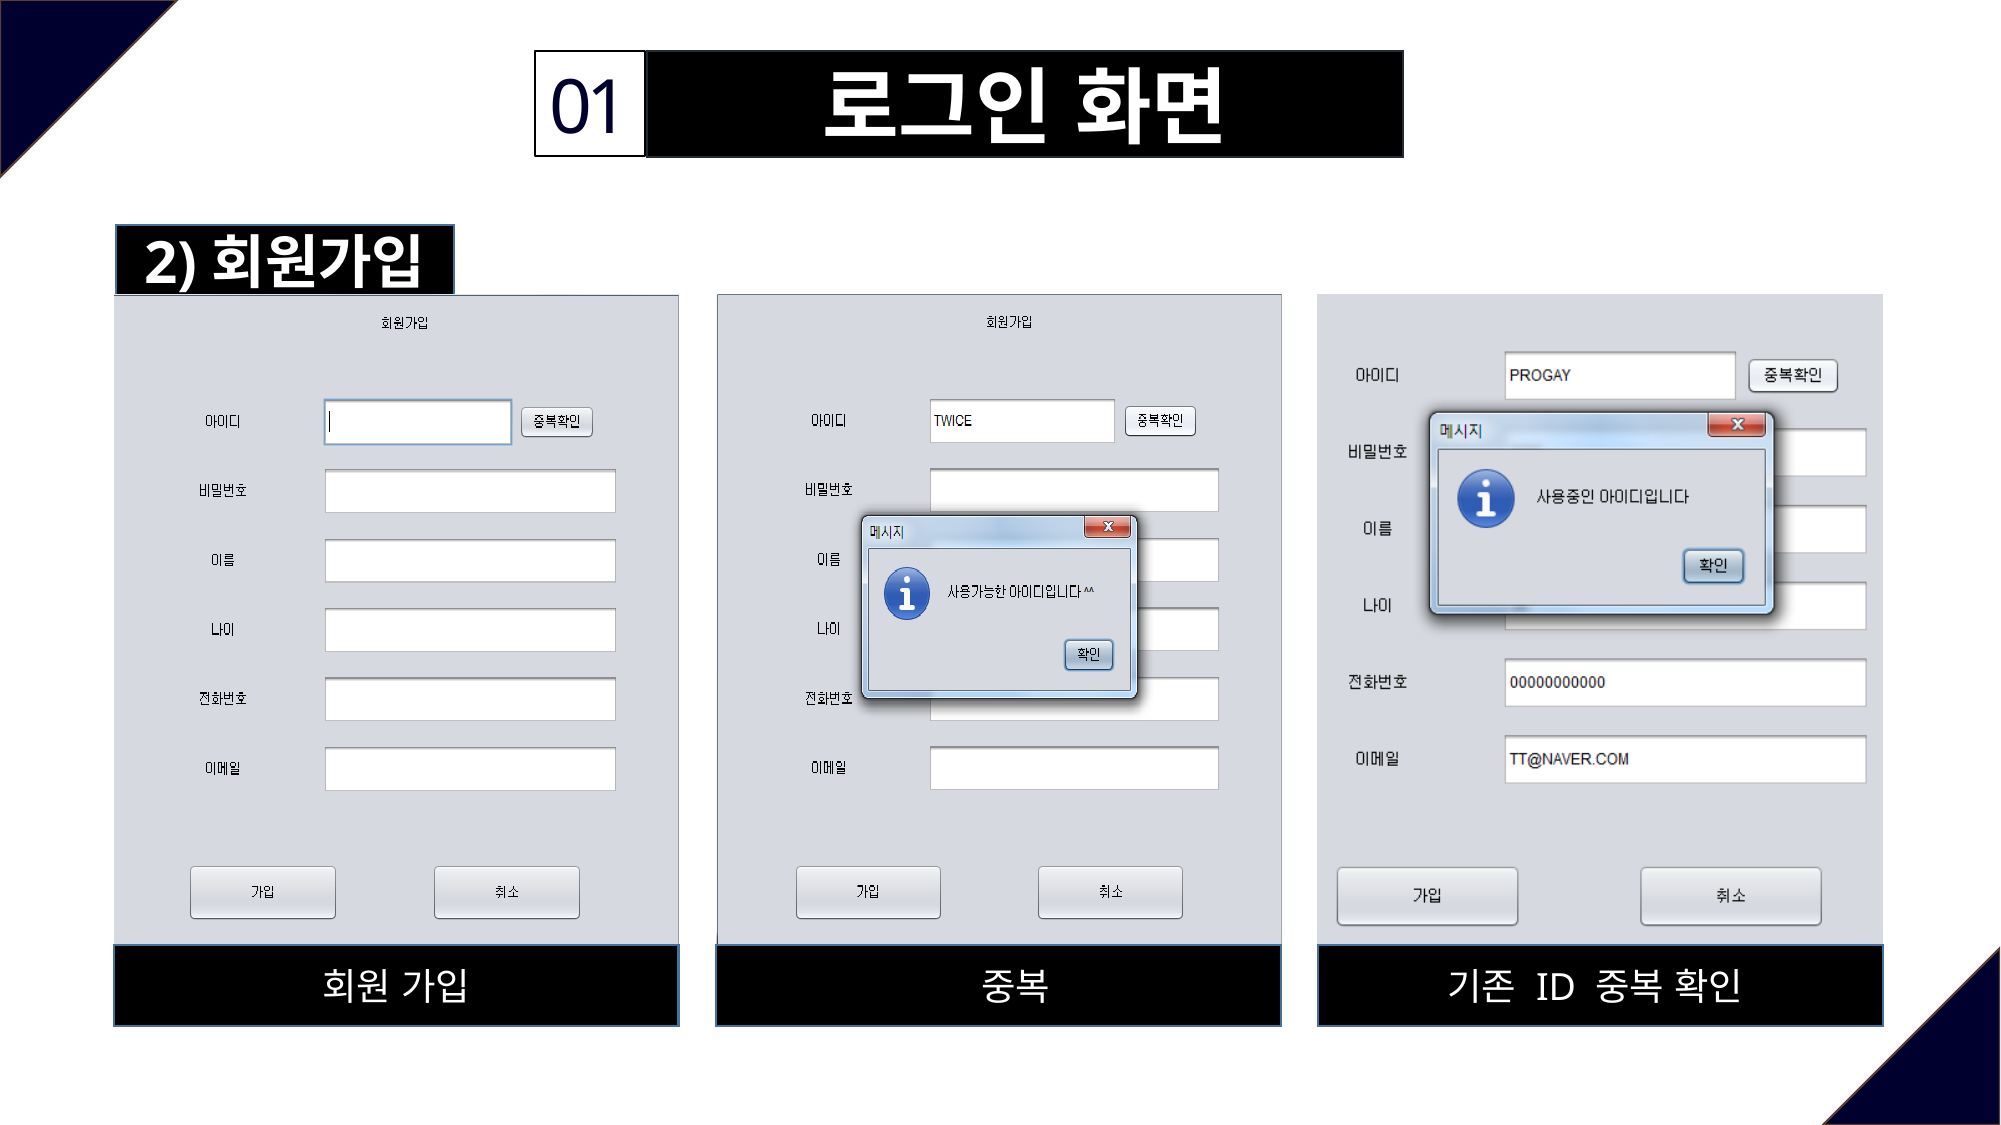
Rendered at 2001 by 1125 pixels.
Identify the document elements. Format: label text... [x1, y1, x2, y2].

text_box 2)회원가입 [115, 224, 455, 294]
picture [114, 294, 679, 945]
text_box 로그인 화면 [646, 50, 1404, 158]
text_box 회원 가입 [113, 944, 680, 1027]
text_box 01 [535, 51, 645, 157]
text_box 아이디 중복 확인 [715, 944, 1282, 1027]
picture [1317, 294, 1883, 945]
picture [716, 294, 1282, 945]
text_box 기존 ID 중복 확인 [1317, 944, 1884, 1027]
